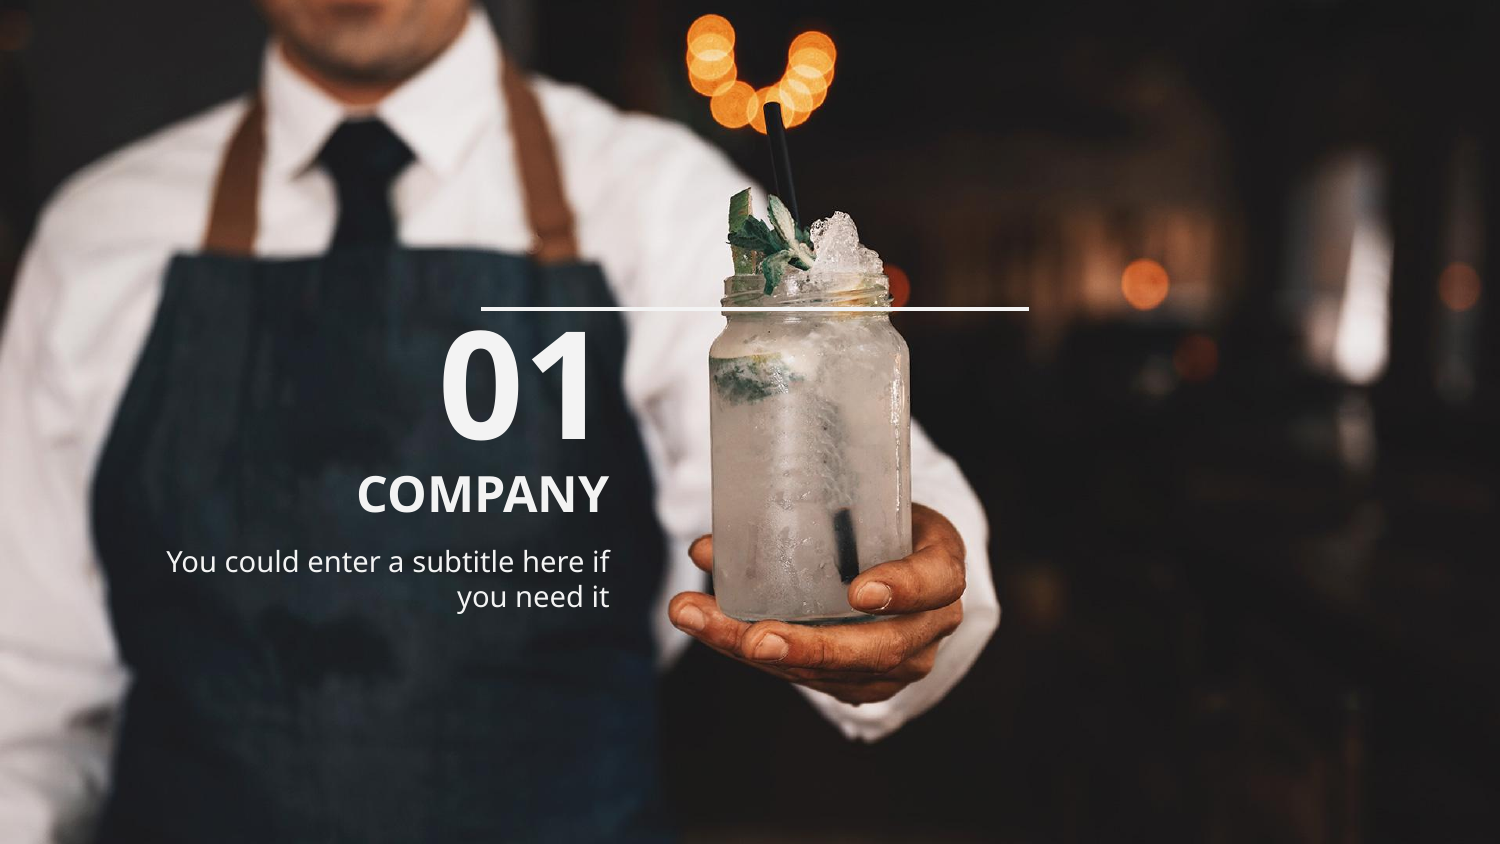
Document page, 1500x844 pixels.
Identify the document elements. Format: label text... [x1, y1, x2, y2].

title COMPANY [0, 440, 625, 546]
subtitle You could enter a subtitle here if you need it [121, 528, 625, 634]
title 01 [315, 304, 625, 440]
picture [0, 0, 1500, 844]
